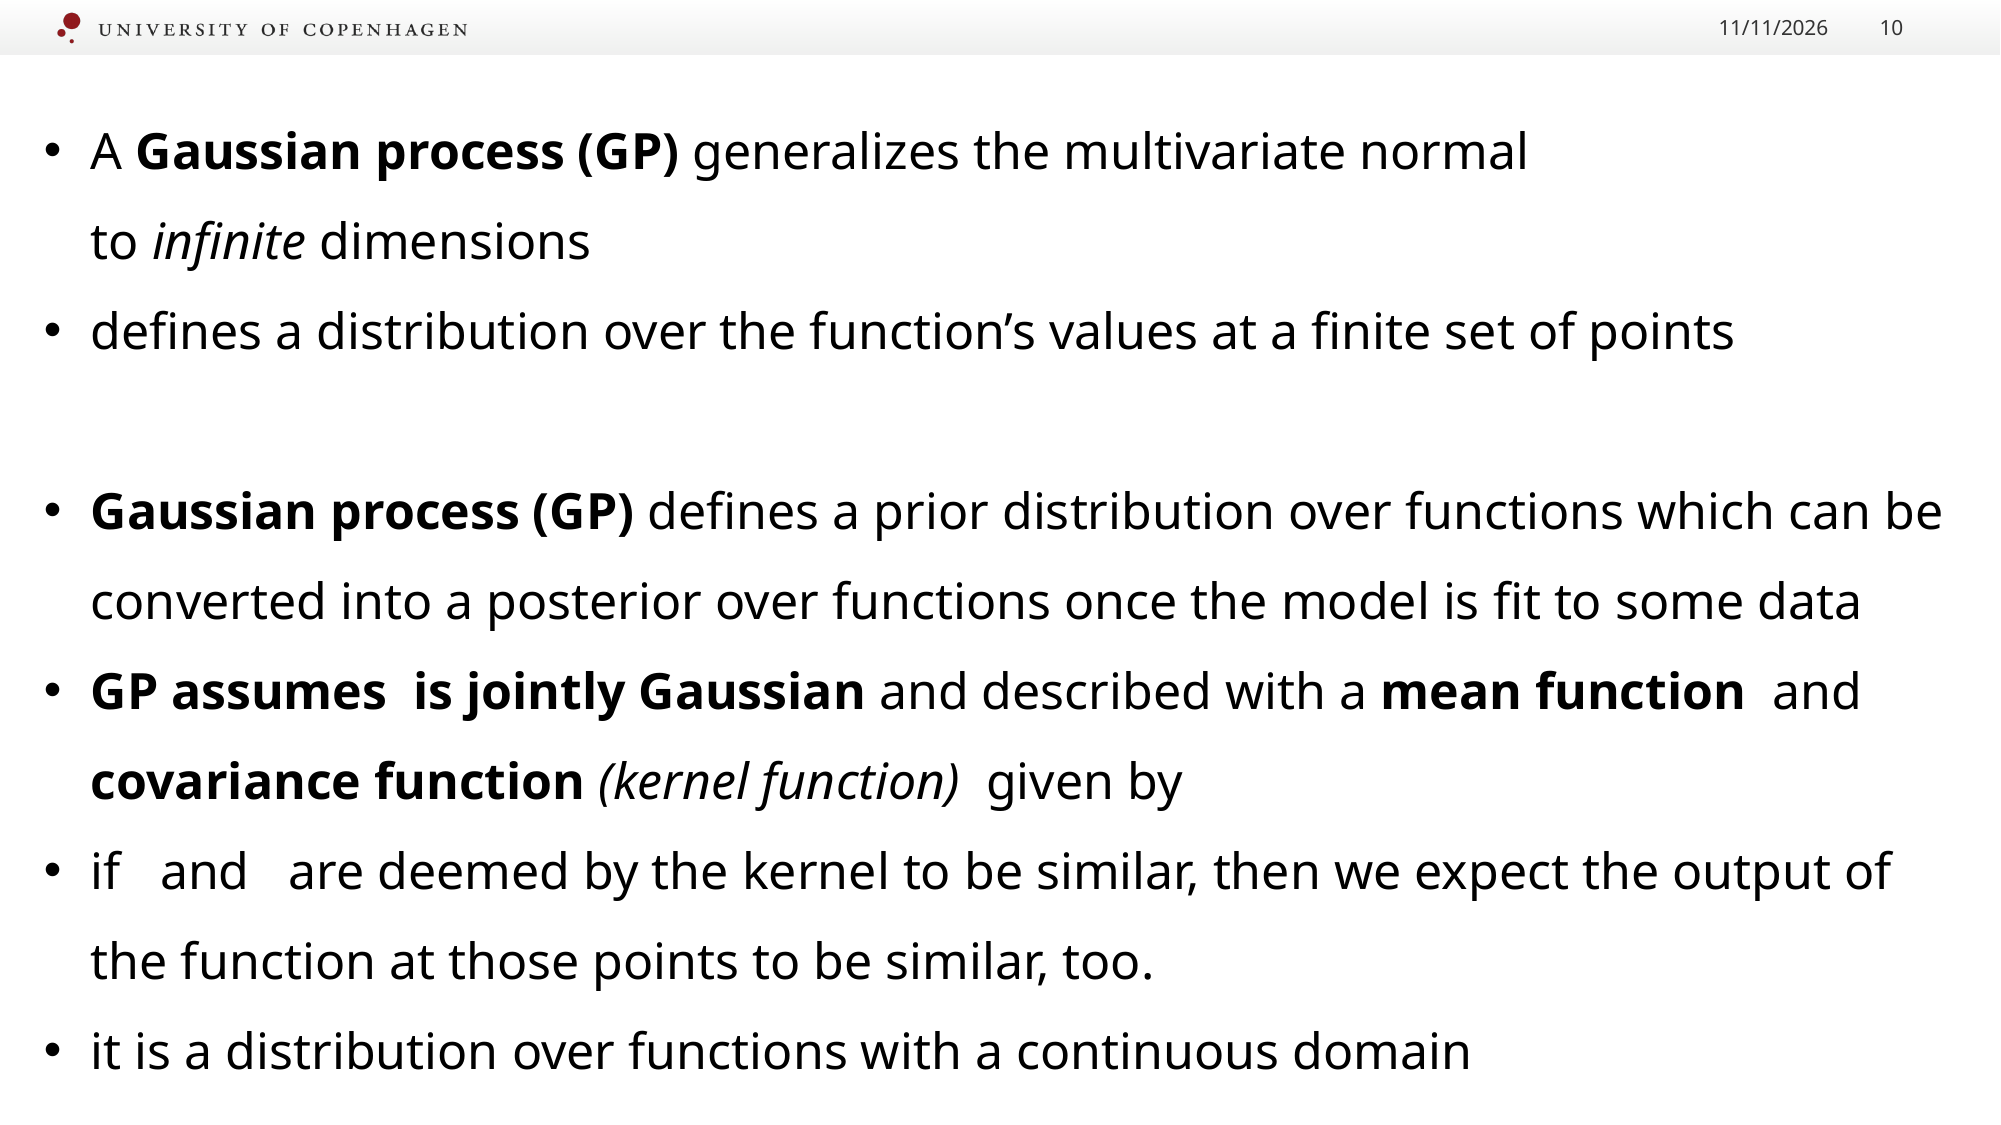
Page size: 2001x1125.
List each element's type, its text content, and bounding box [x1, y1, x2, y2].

picture [92, 15, 475, 42]
slide_number 10 [1840, 14, 1904, 43]
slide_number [1694, 14, 1829, 43]
